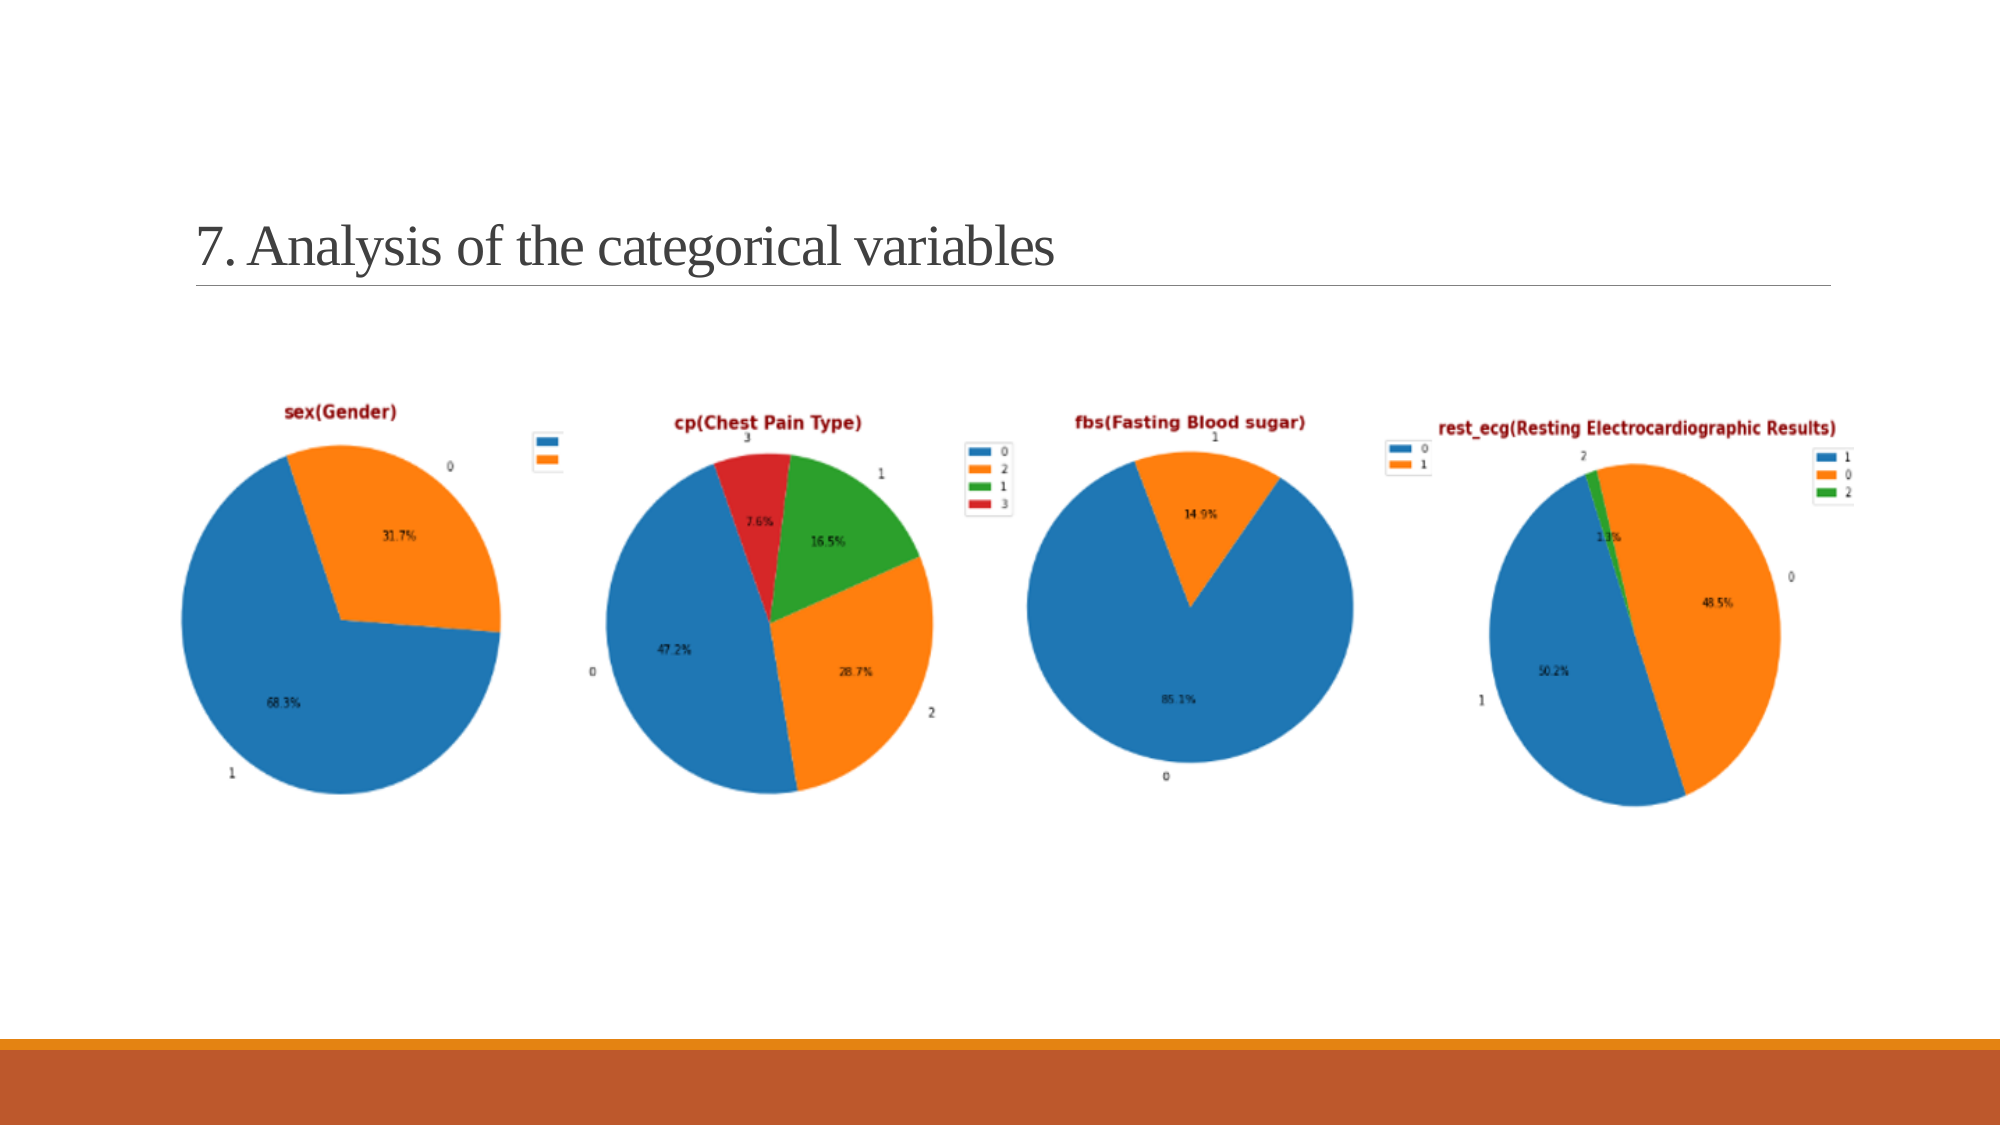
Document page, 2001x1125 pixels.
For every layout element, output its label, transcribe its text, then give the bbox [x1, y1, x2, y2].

title 7. Analysis of the categorical variables [180, 47, 1830, 285]
picture [145, 377, 1855, 815]
